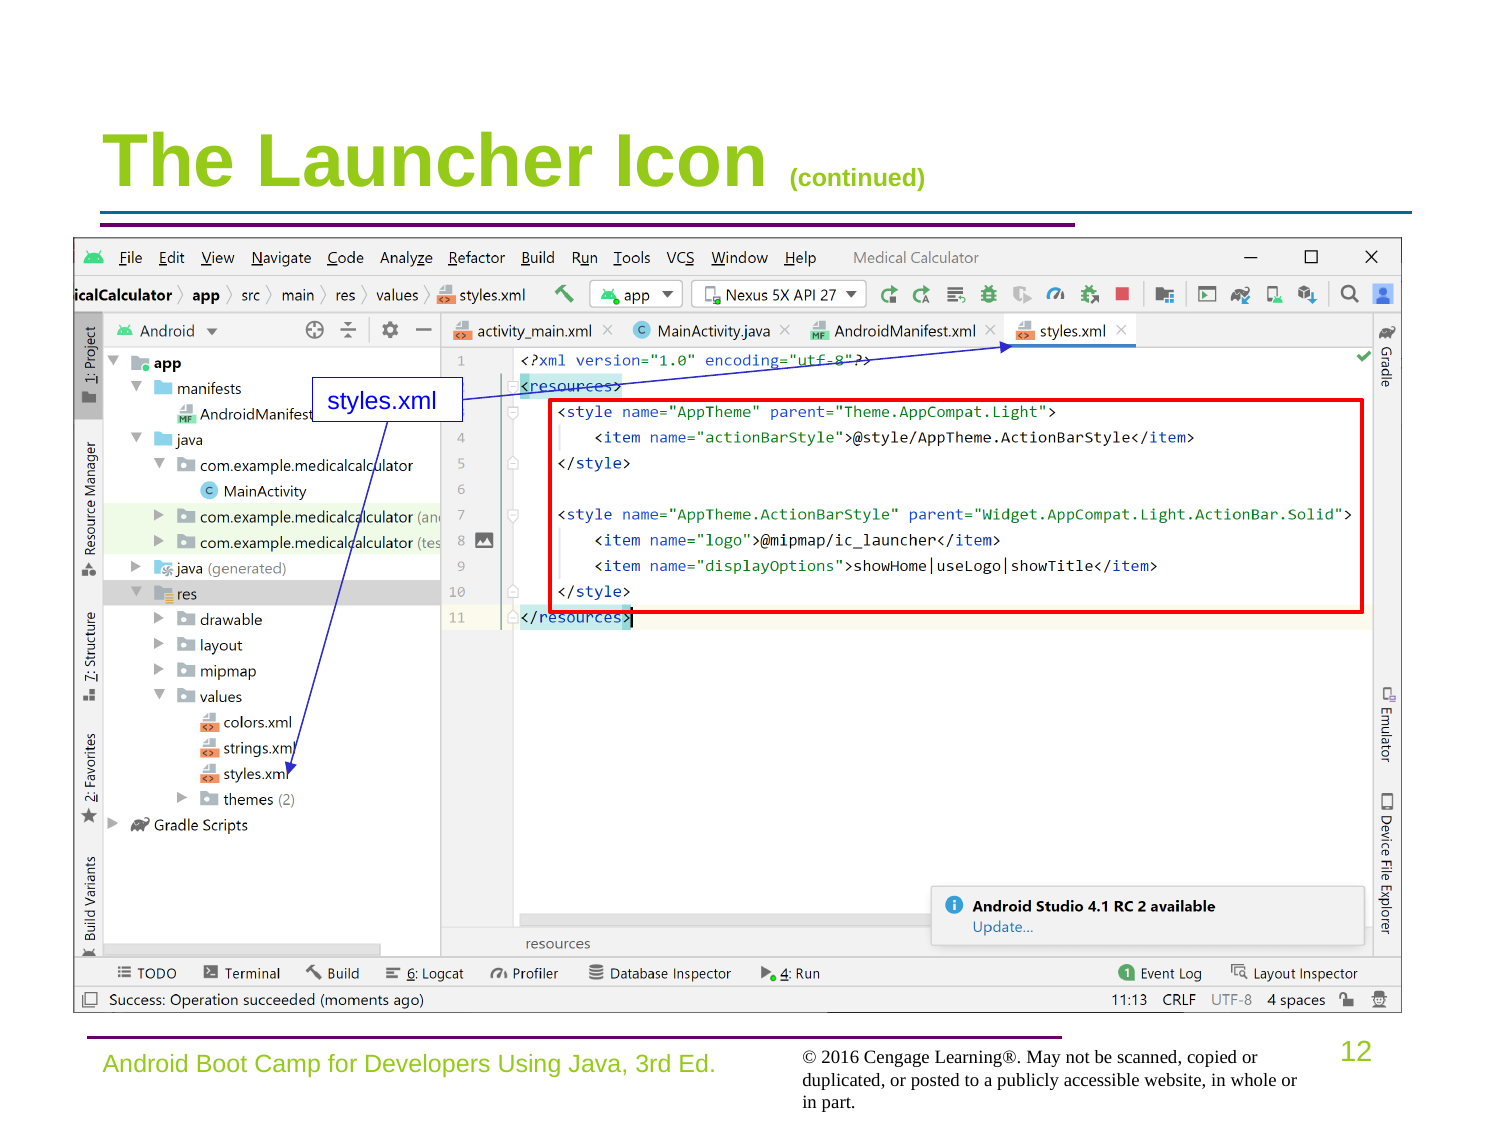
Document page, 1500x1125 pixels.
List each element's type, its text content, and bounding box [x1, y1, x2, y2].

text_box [287, 422, 388, 776]
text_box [462, 345, 1013, 401]
picture [73, 237, 1402, 1014]
slide_number 12 [1074, 1025, 1388, 1100]
title The Launcher Icon (continued) [87, 62, 1413, 251]
footer Android Boot Camp for Developers Using Java, 3rd Ed. [87, 1025, 988, 1100]
